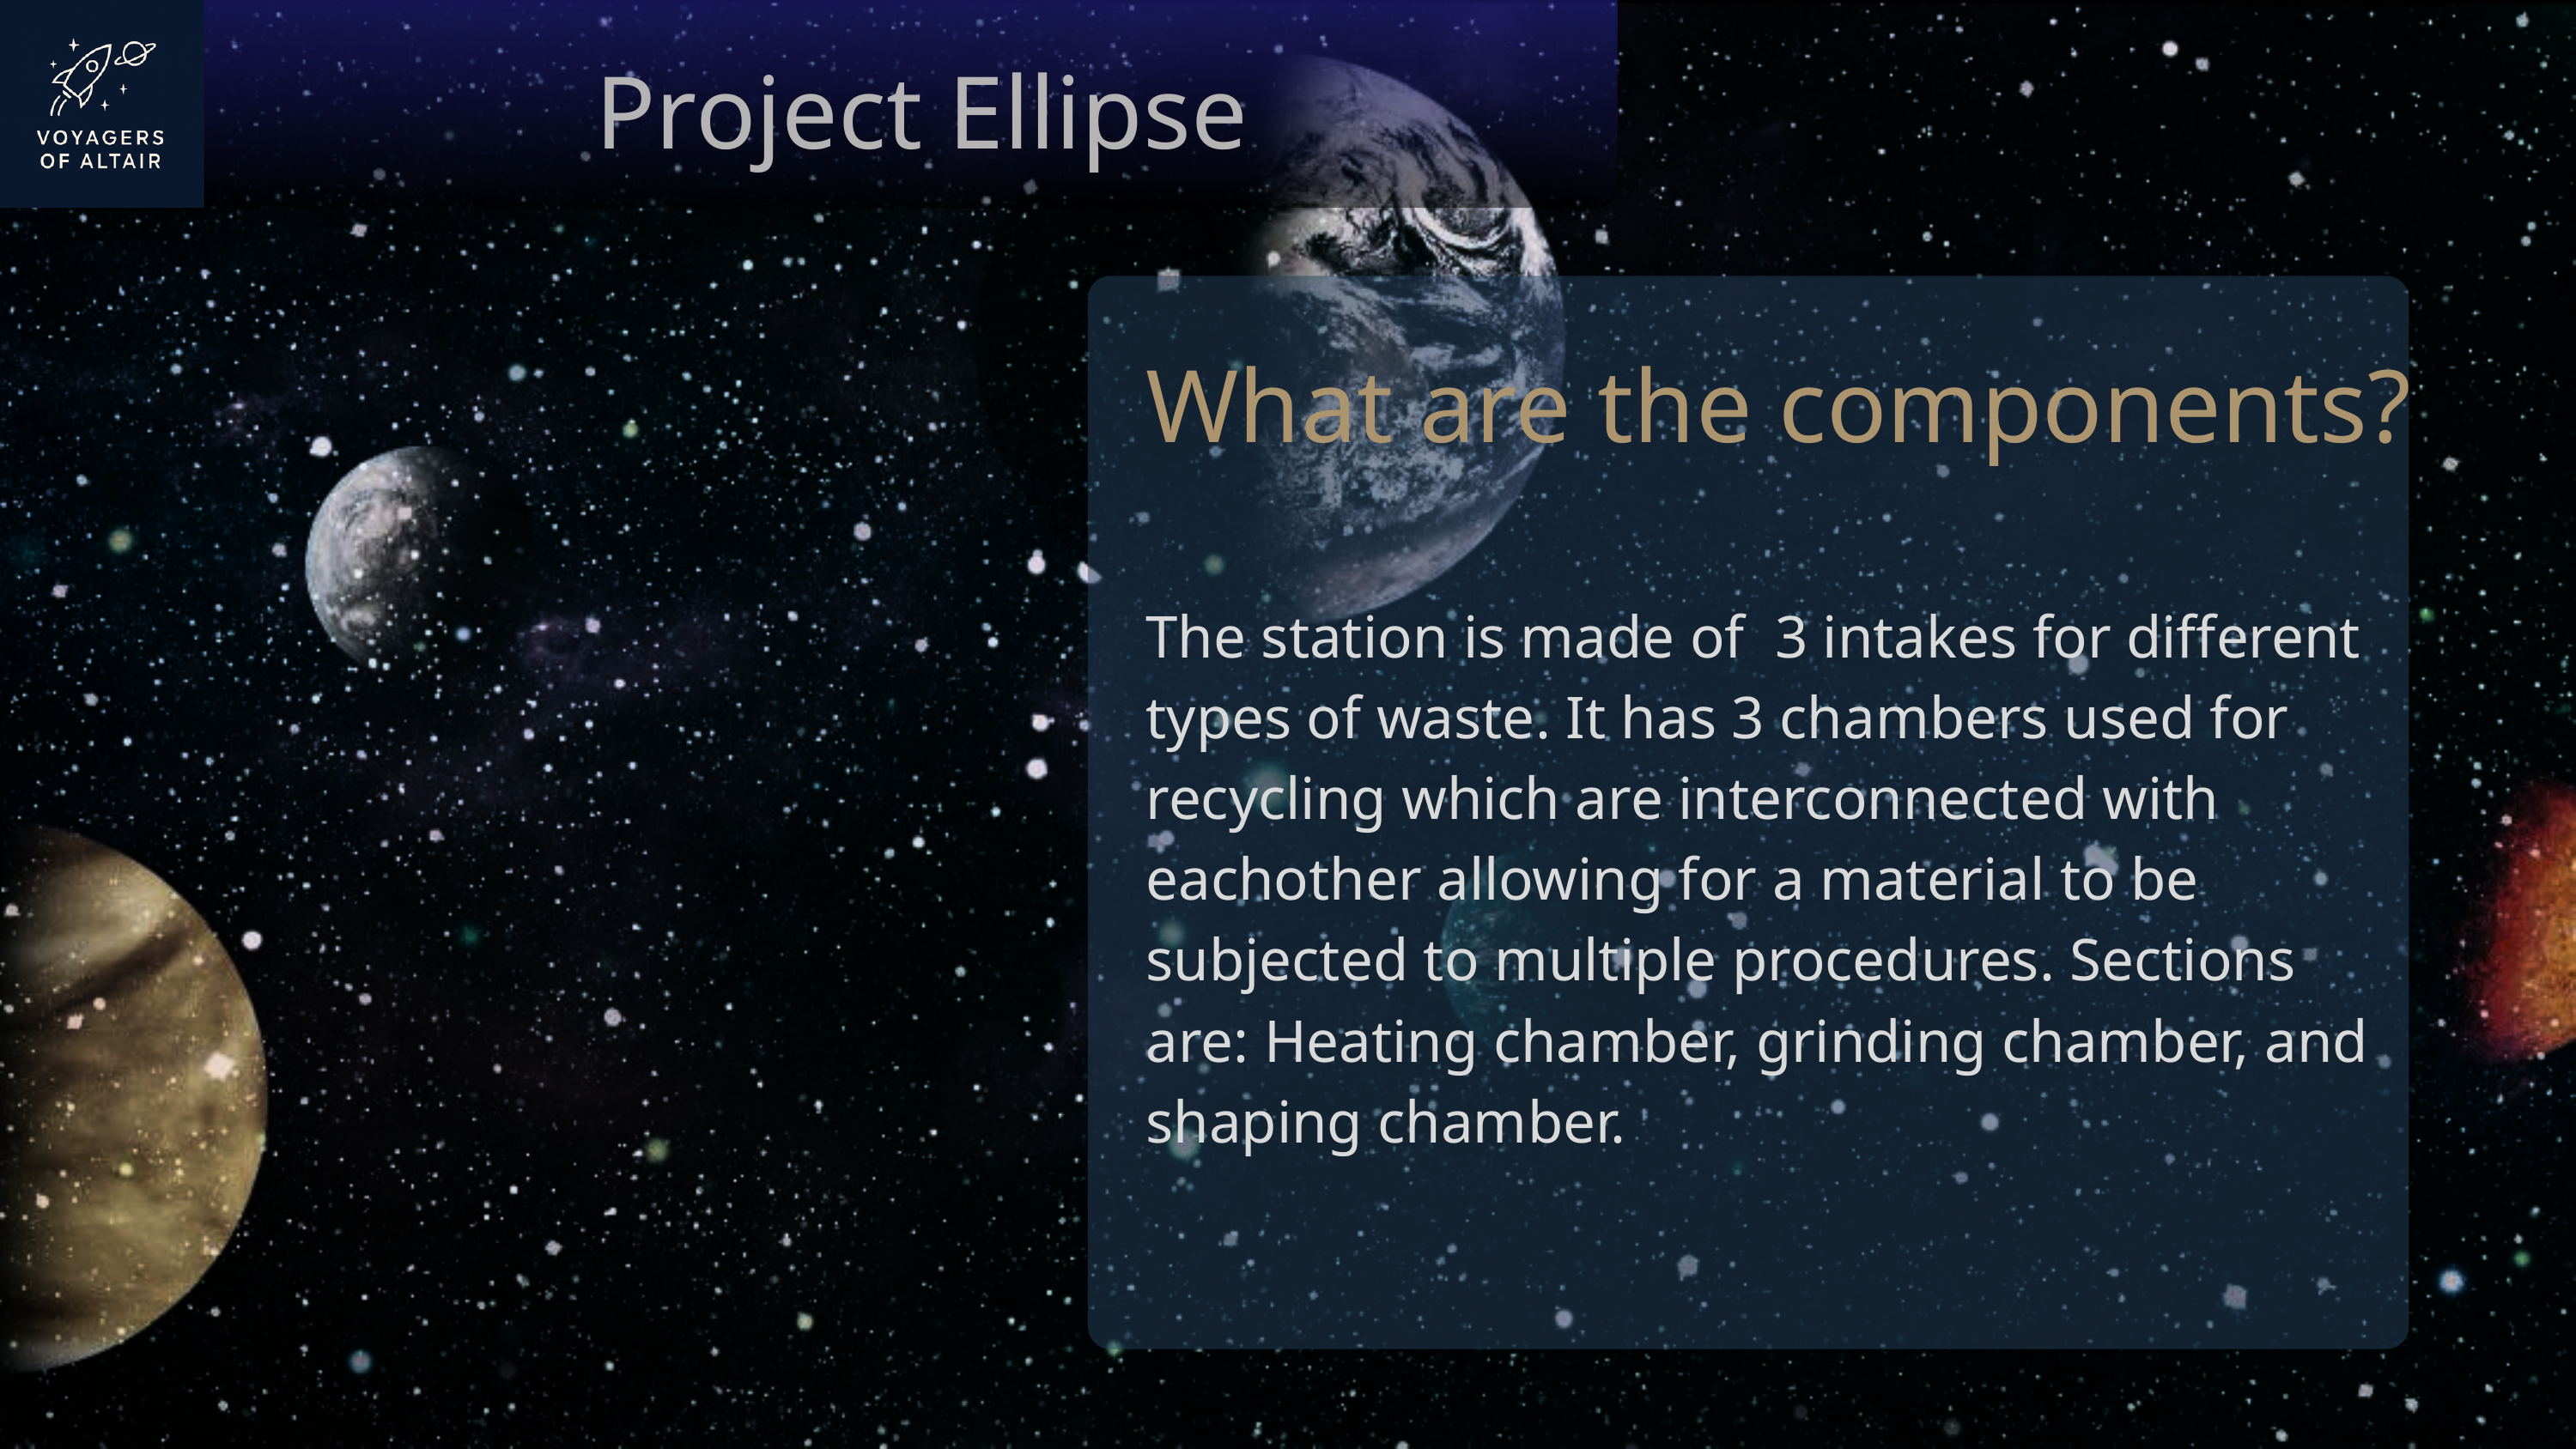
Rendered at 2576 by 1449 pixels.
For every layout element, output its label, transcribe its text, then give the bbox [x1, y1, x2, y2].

text_box [0, 0, 2576, 1449]
text_box What are the components? [2414, 322, 2576, 464]
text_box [1087, 276, 2409, 1349]
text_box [0, 0, 1618, 209]
